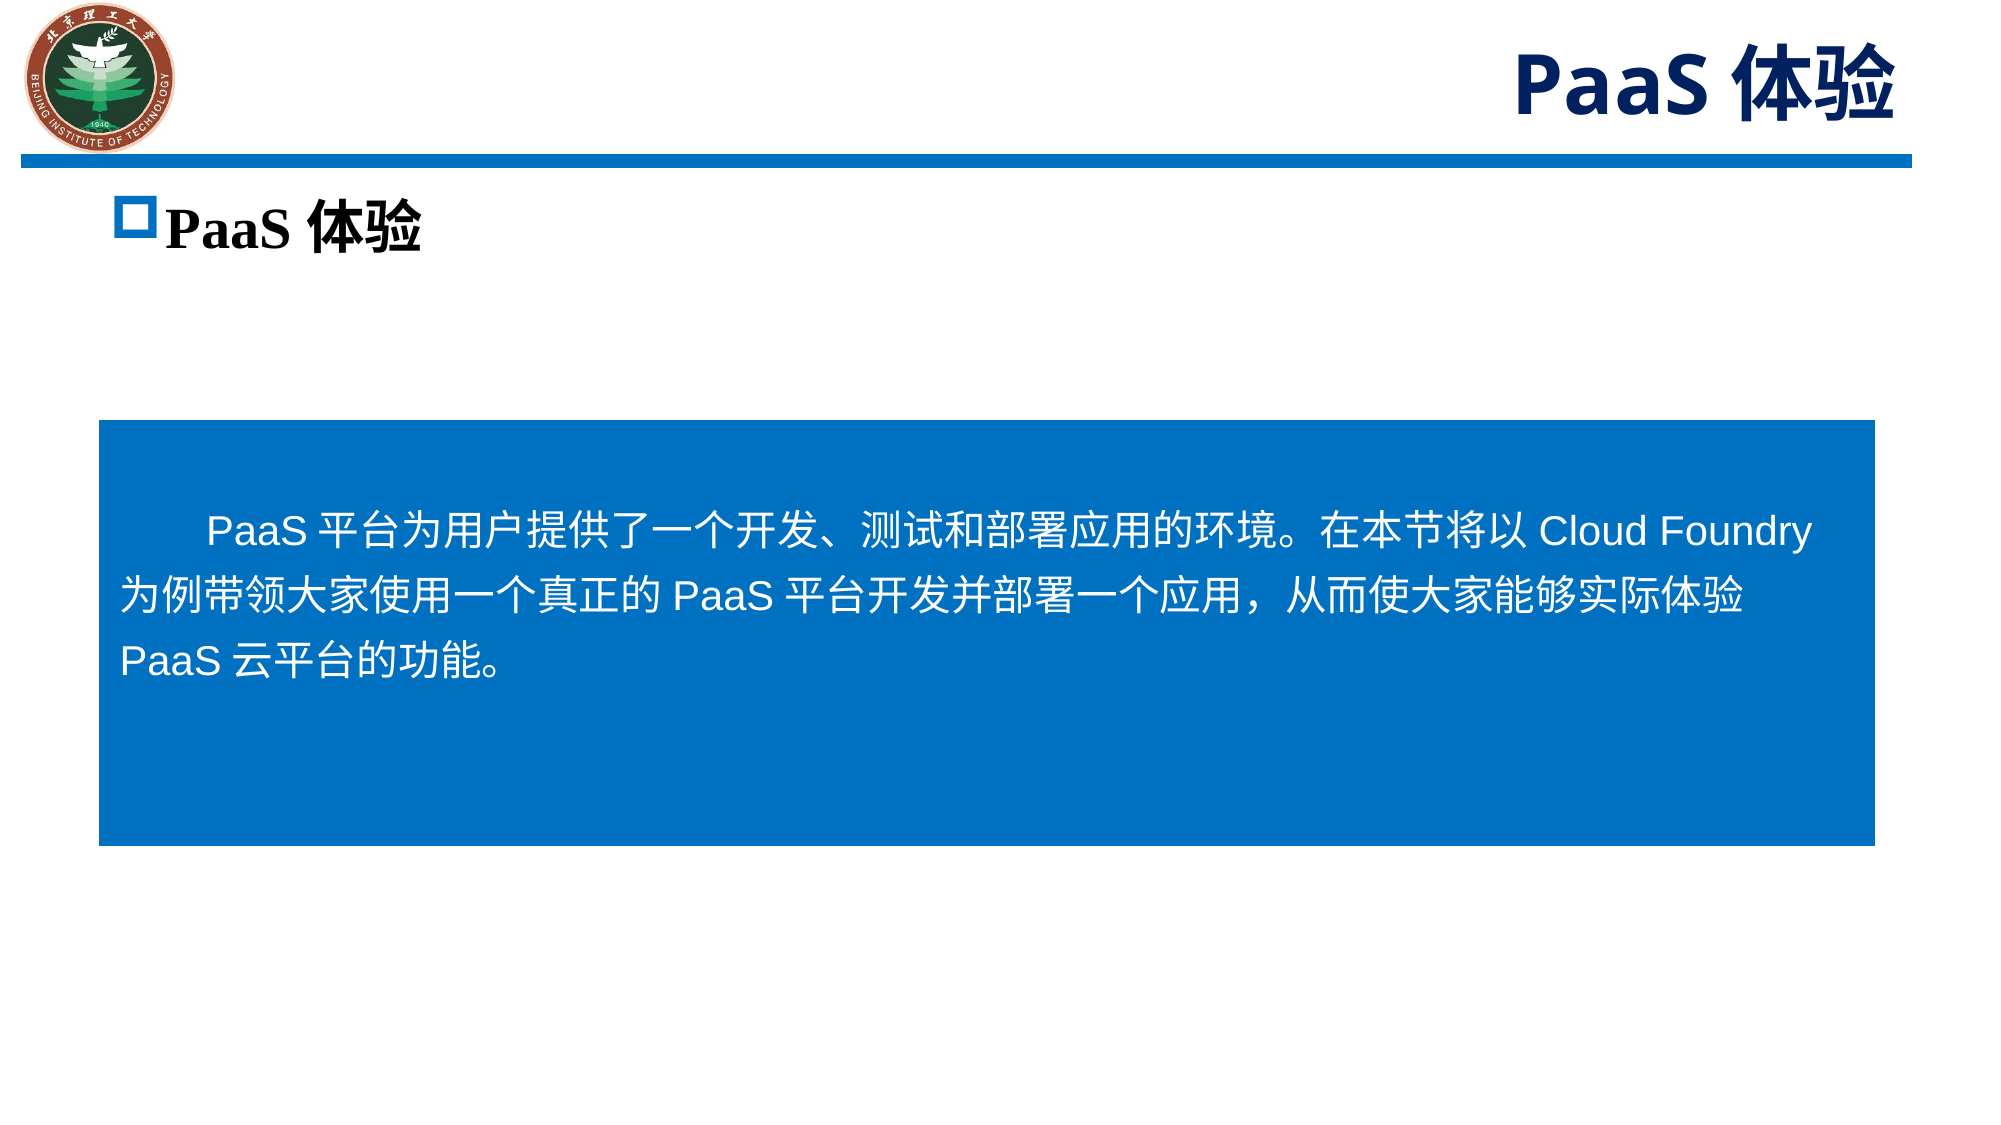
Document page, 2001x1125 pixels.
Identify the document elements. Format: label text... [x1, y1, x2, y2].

picture [21, 0, 178, 156]
text_box PaaS体验 [94, 182, 438, 268]
text_box PaaS平台为用户提供了一个开发、测试和部署应用的环境。在本节将以Cloud Foundry为例带领大家使用一个真正的PaaS平台开发并部署一个应用，从而使大家能够实际体验PaaS云平台的功能。 [99, 420, 1875, 846]
text_box PaaS体验 [962, 51, 1912, 139]
text_box [21, 154, 1912, 168]
